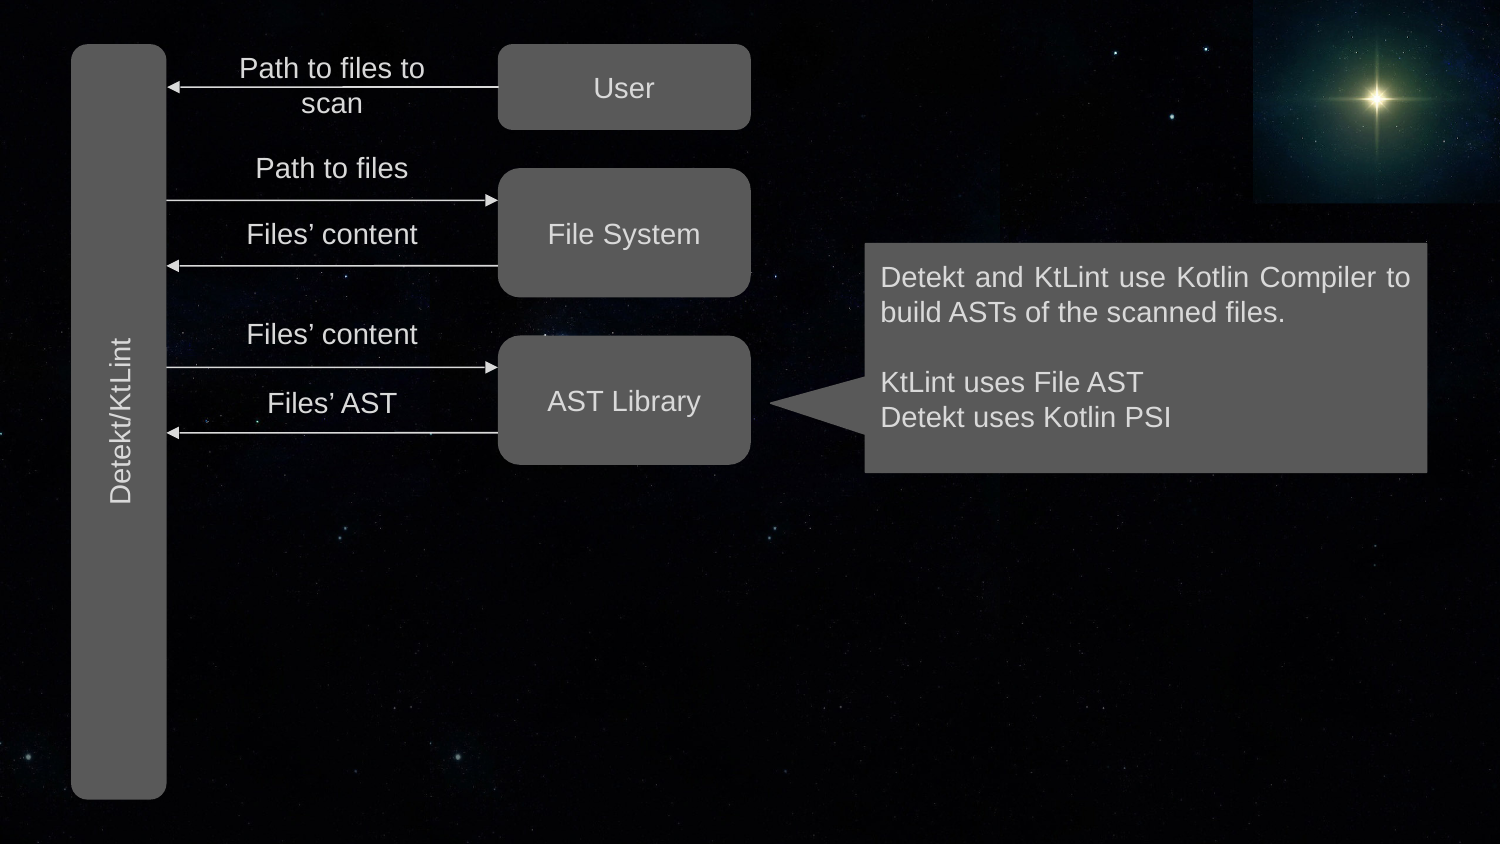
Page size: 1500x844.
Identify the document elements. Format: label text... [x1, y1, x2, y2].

text_box File System [498, 168, 751, 297]
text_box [166, 368, 499, 435]
text_box AST Library [498, 336, 751, 465]
text_box Detekt and KtLint use Kotlin Compiler to build ASTs of the scanned files. KtLint uses File AST Detekt uses Kotlin PSI [770, 243, 1427, 473]
picture [0, 0, 1500, 844]
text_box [166, 299, 499, 368]
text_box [166, 134, 499, 199]
text_box Detekt/KtLint [71, 44, 166, 799]
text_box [166, 200, 499, 267]
text_box User [502, 44, 751, 130]
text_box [166, 33, 499, 134]
